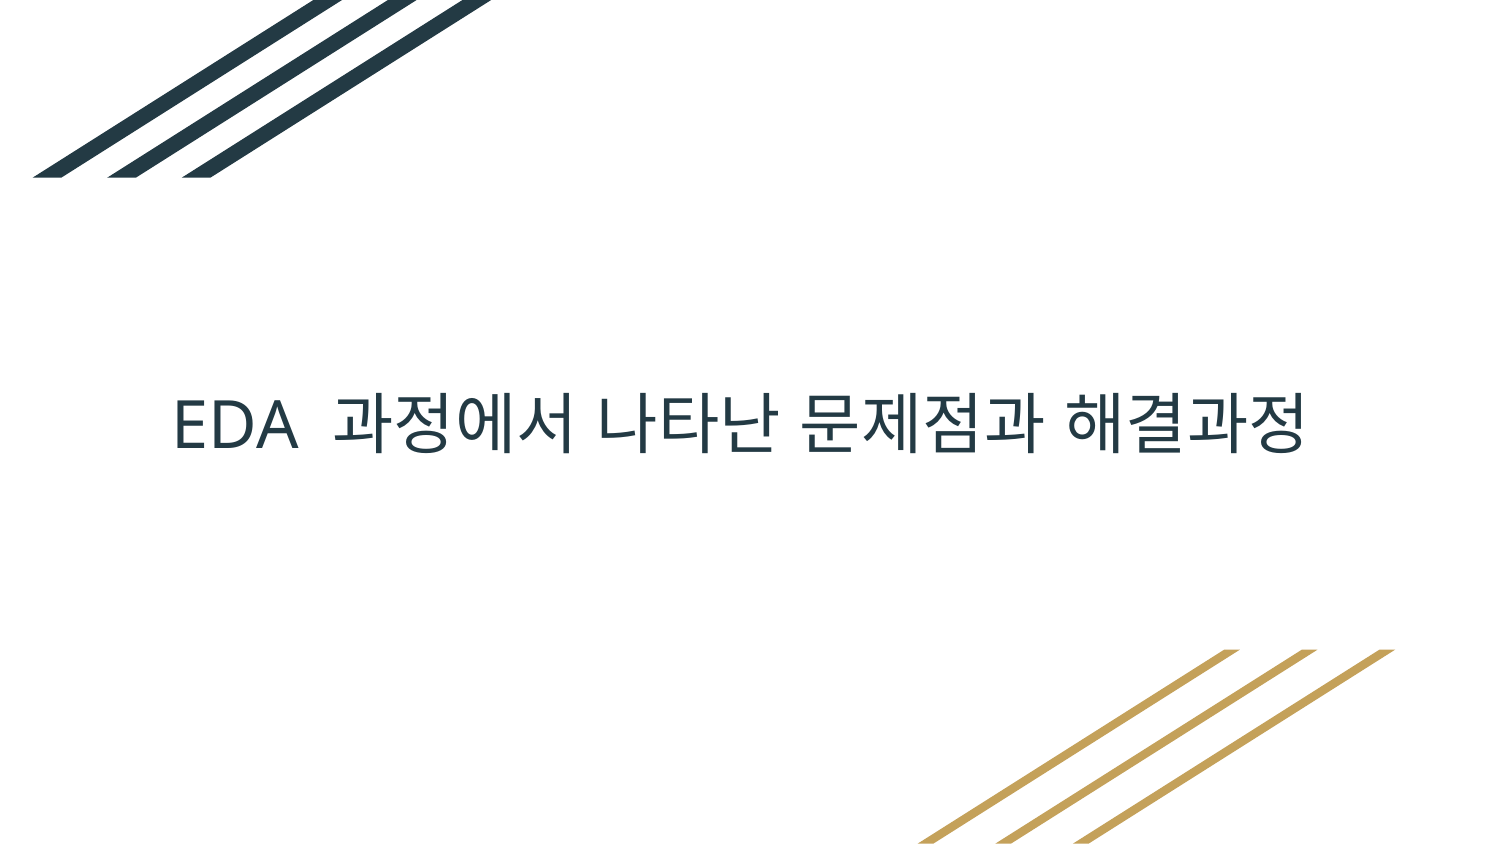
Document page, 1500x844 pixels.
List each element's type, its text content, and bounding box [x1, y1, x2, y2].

title EDA 과정에서 나타난 문제점과 해결과정 [0, 286, 1500, 557]
